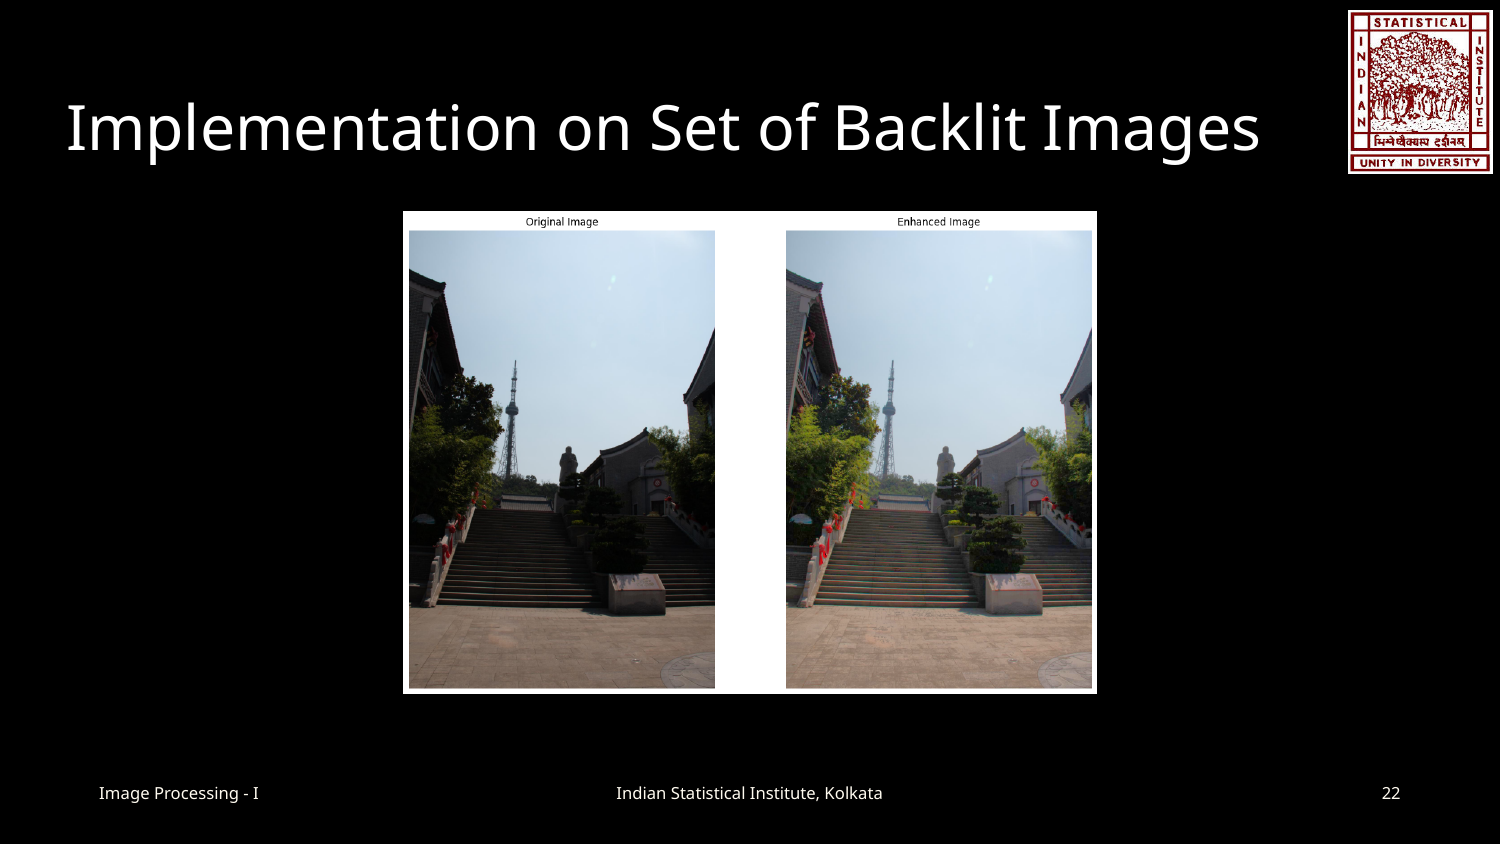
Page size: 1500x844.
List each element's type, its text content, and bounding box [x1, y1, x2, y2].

text_box Indian Statistical Institute, Kolkata [417, 767, 1083, 807]
text_box Image Processing - I [84, 767, 417, 807]
title Implementation on Set of Backlit Images [51, 72, 1343, 174]
picture [403, 211, 1097, 694]
text_box 22 [1083, 767, 1416, 807]
picture [1348, 10, 1493, 175]
